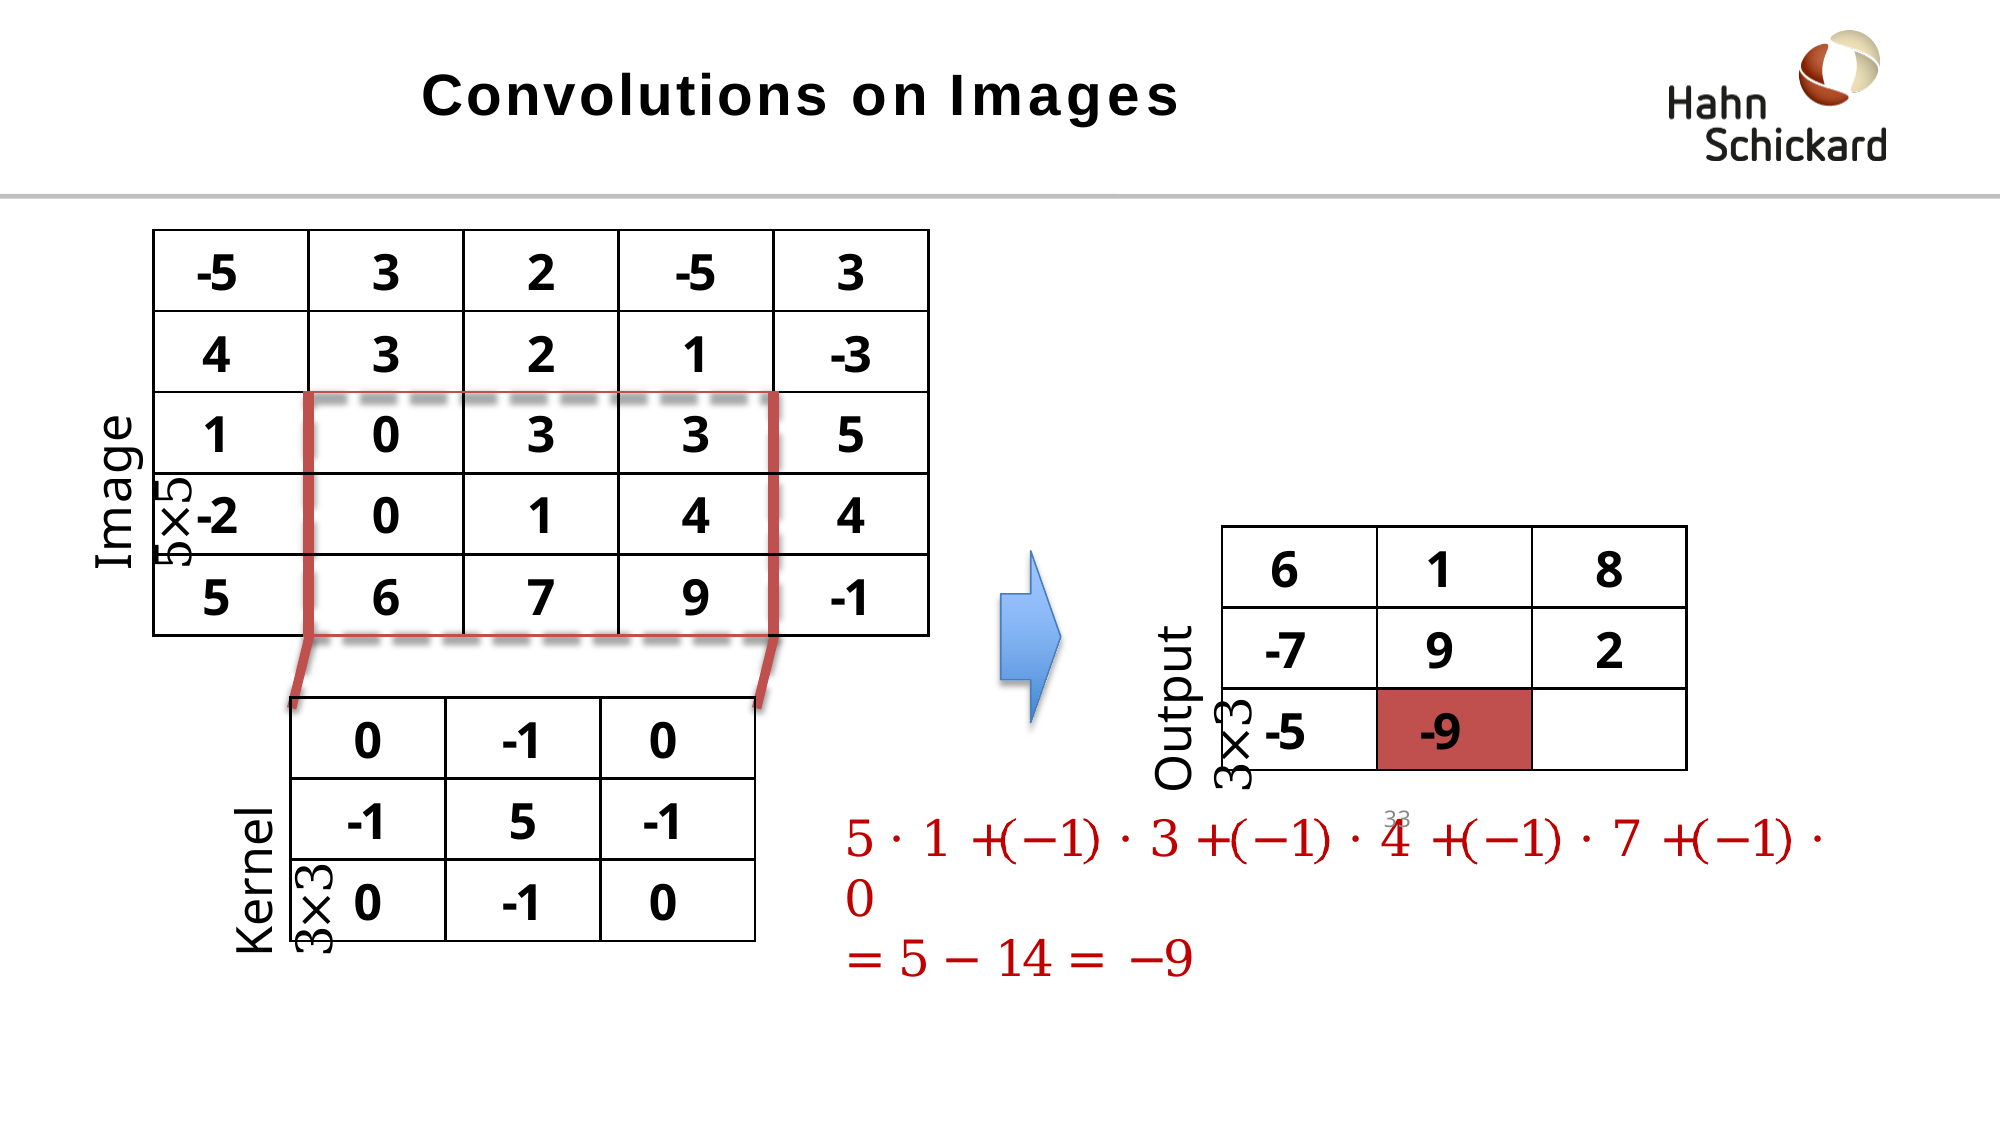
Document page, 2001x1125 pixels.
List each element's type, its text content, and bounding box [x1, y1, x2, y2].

table_header 2 [465, 231, 617, 310]
table_cell [1533, 690, 1685, 769]
table_cell 0 [292, 861, 444, 940]
table_header 3 [310, 231, 462, 310]
table_cell 2 [1533, 609, 1685, 687]
table_cell -3 [775, 312, 927, 391]
table_header -5 [155, 231, 307, 310]
table_cell 5 [795, 393, 927, 472]
table_cell 4 [795, 475, 927, 553]
picture [1669, 30, 1886, 161]
text_box 5 ⋅ 1 + −1 ⋅ 3 + −1 ⋅ 4 + −1 ⋅ 7 + −1 ⋅ 0 = 5 − 14 = −9 [1417, 803, 1863, 987]
table_header -1 [447, 737, 599, 777]
table_cell -7 [1223, 609, 1376, 687]
table_header 1 [1417, 528, 1531, 606]
table_header 3 [775, 231, 927, 310]
table_cell 1 [620, 312, 772, 381]
table_cell 9 [1417, 609, 1531, 687]
table_cell -1 [292, 780, 444, 858]
table_cell -5 [1223, 690, 1376, 769]
text_box 5 ⋅ 1 + −1 ⋅ 3 + −1 ⋅ 4 + −1 ⋅ 7 + −1 ⋅ 0 = 5 − 14 = −9 [841, 803, 1377, 987]
table_cell -9 [1417, 690, 1531, 769]
table_header 8 [1533, 528, 1685, 606]
table_header 6 [1223, 528, 1376, 606]
table_header 0 [292, 737, 444, 777]
slide_number 33 [1377, 494, 1417, 1125]
title Convolutions on Images [418, 0, 1582, 187]
table_header 0 [602, 737, 754, 777]
text_box Kernel 3×3 [222, 704, 284, 961]
table_cell 3 [310, 312, 462, 381]
table_cell 1 [155, 393, 271, 472]
table_cell -1 [447, 861, 599, 940]
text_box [276, 383, 791, 729]
table_cell 5 [155, 556, 271, 634]
table_cell -2 [155, 475, 271, 553]
table_cell 4 [155, 312, 307, 391]
text_box Image 5×5 [81, 320, 142, 574]
table_cell 0 [602, 861, 754, 940]
text_box Output 3×3 [1141, 529, 1203, 797]
table_cell -1 [795, 556, 927, 634]
table_cell 5 [447, 780, 599, 858]
table_cell -1 [602, 780, 754, 858]
table_header -5 [620, 231, 772, 310]
table_cell 2 [465, 312, 617, 381]
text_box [990, 540, 1071, 744]
